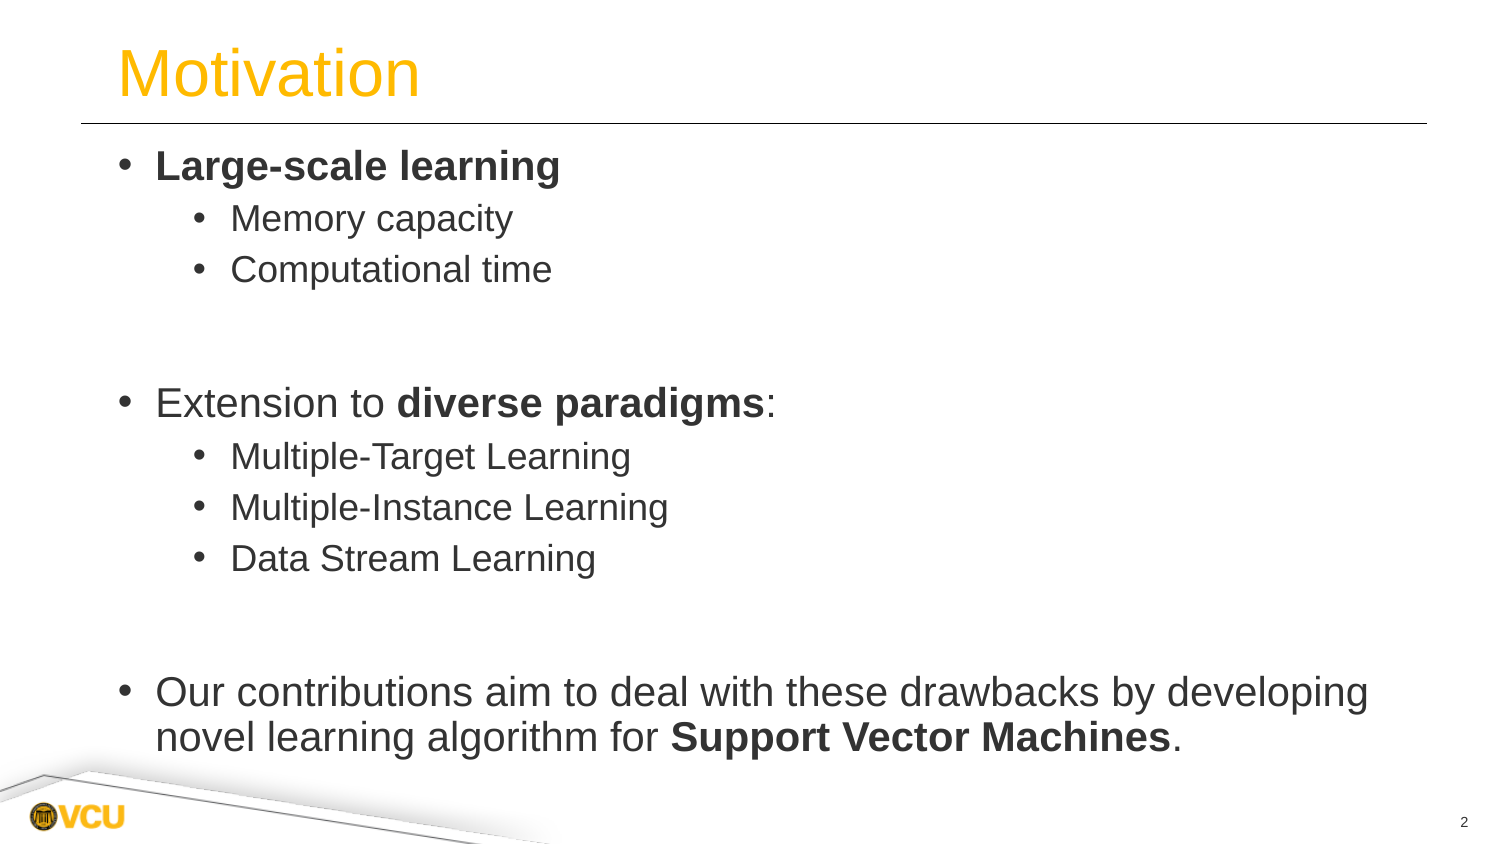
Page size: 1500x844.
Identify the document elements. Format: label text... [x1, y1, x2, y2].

list Large-scale learning Memory capacity Computational time Extension to diverse paradigms: Multiple-Target Learning Multiple-Instance Learning Data Stream Learning Our contributions aim to deal with these drawbacks by developing novel learning algorithm for Support Vector Machines. [103, 136, 1397, 784]
title Motivation [103, 31, 1397, 136]
slide_number 2 [1145, 798, 1484, 844]
